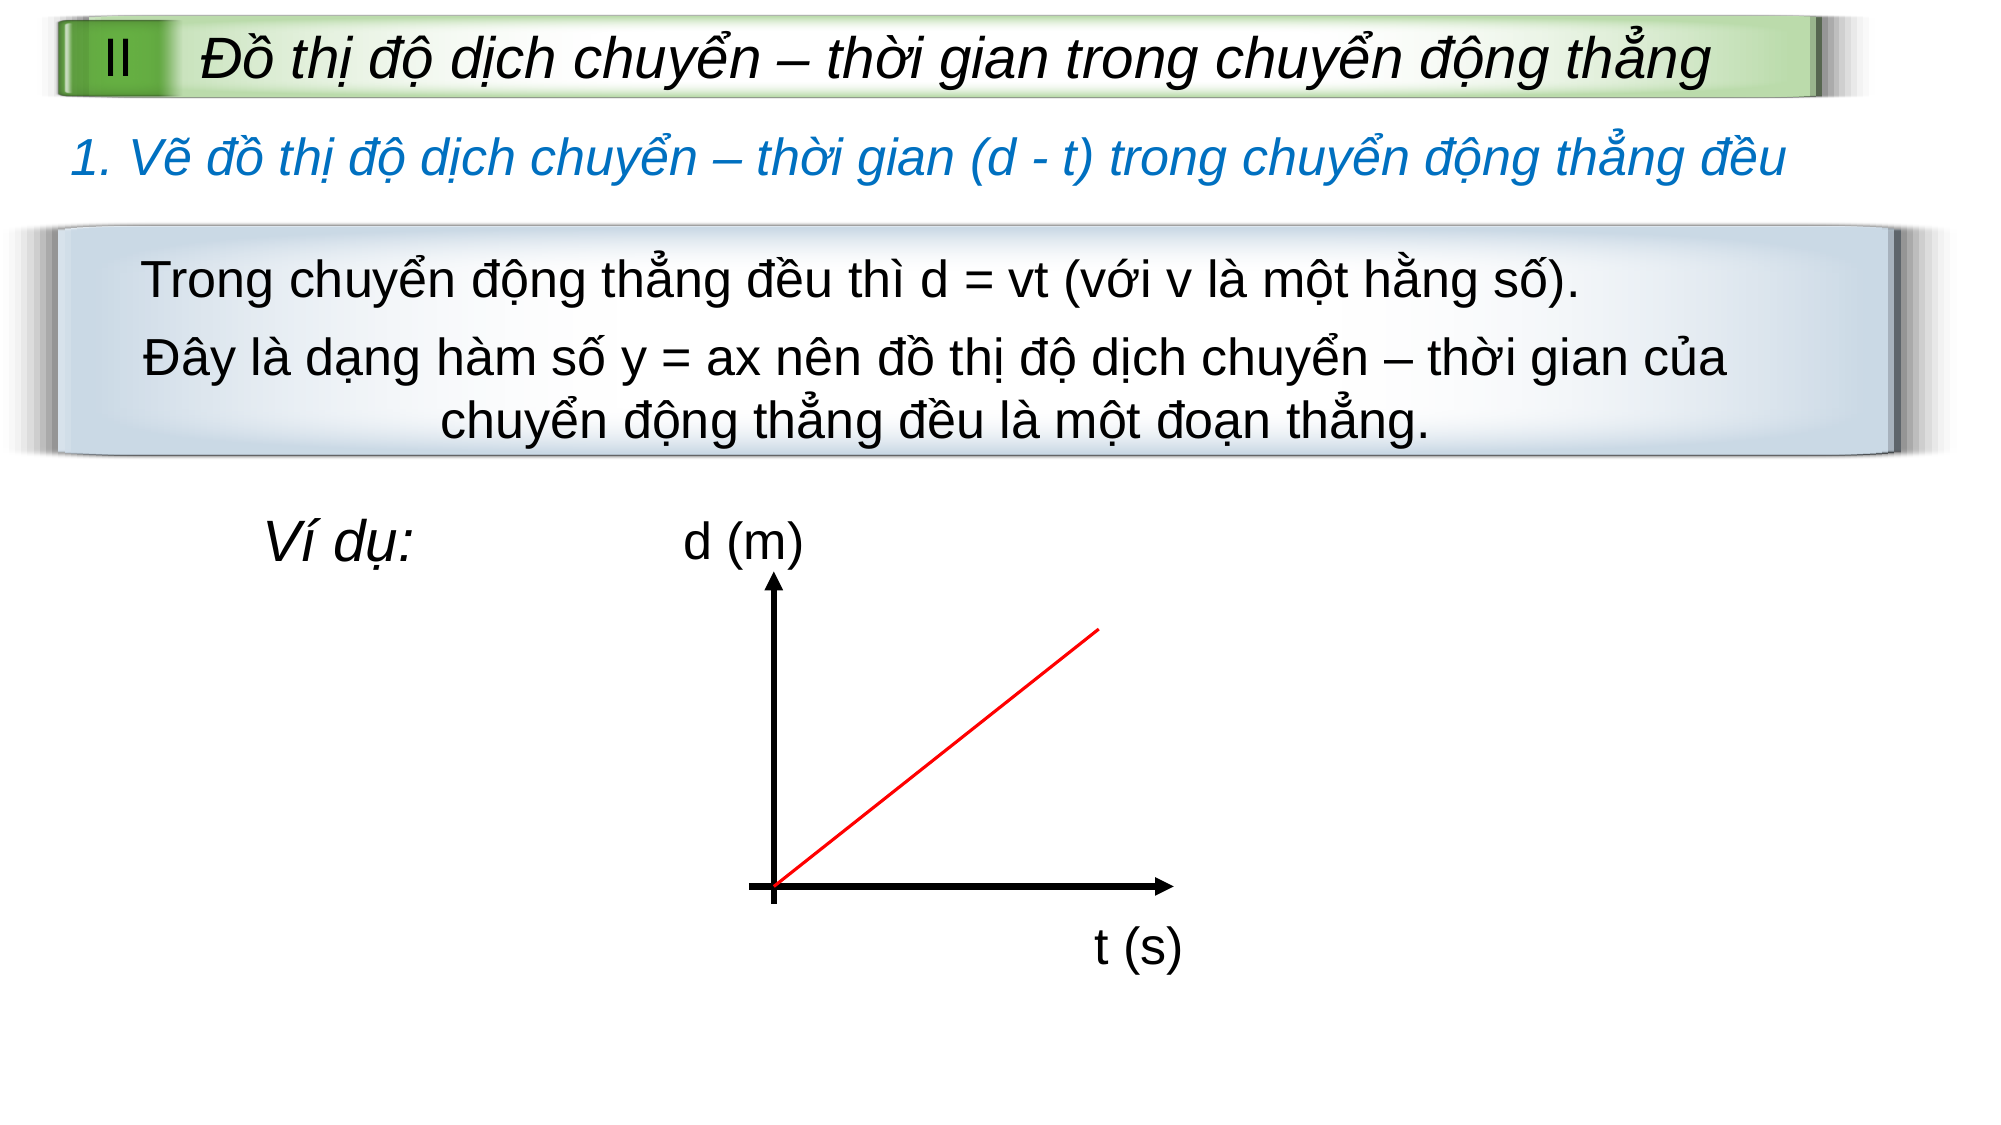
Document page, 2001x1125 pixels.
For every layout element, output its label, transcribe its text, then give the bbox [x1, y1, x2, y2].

picture [3, 221, 1957, 460]
text_box Ví dụ: [247, 496, 449, 581]
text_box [637, 499, 1208, 984]
text_box 1. Vẽ đồ thị độ dịch chuyển – thời gian (d - t) trong chuyển động thẳng đều [55, 116, 1894, 194]
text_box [0, 10, 1875, 100]
